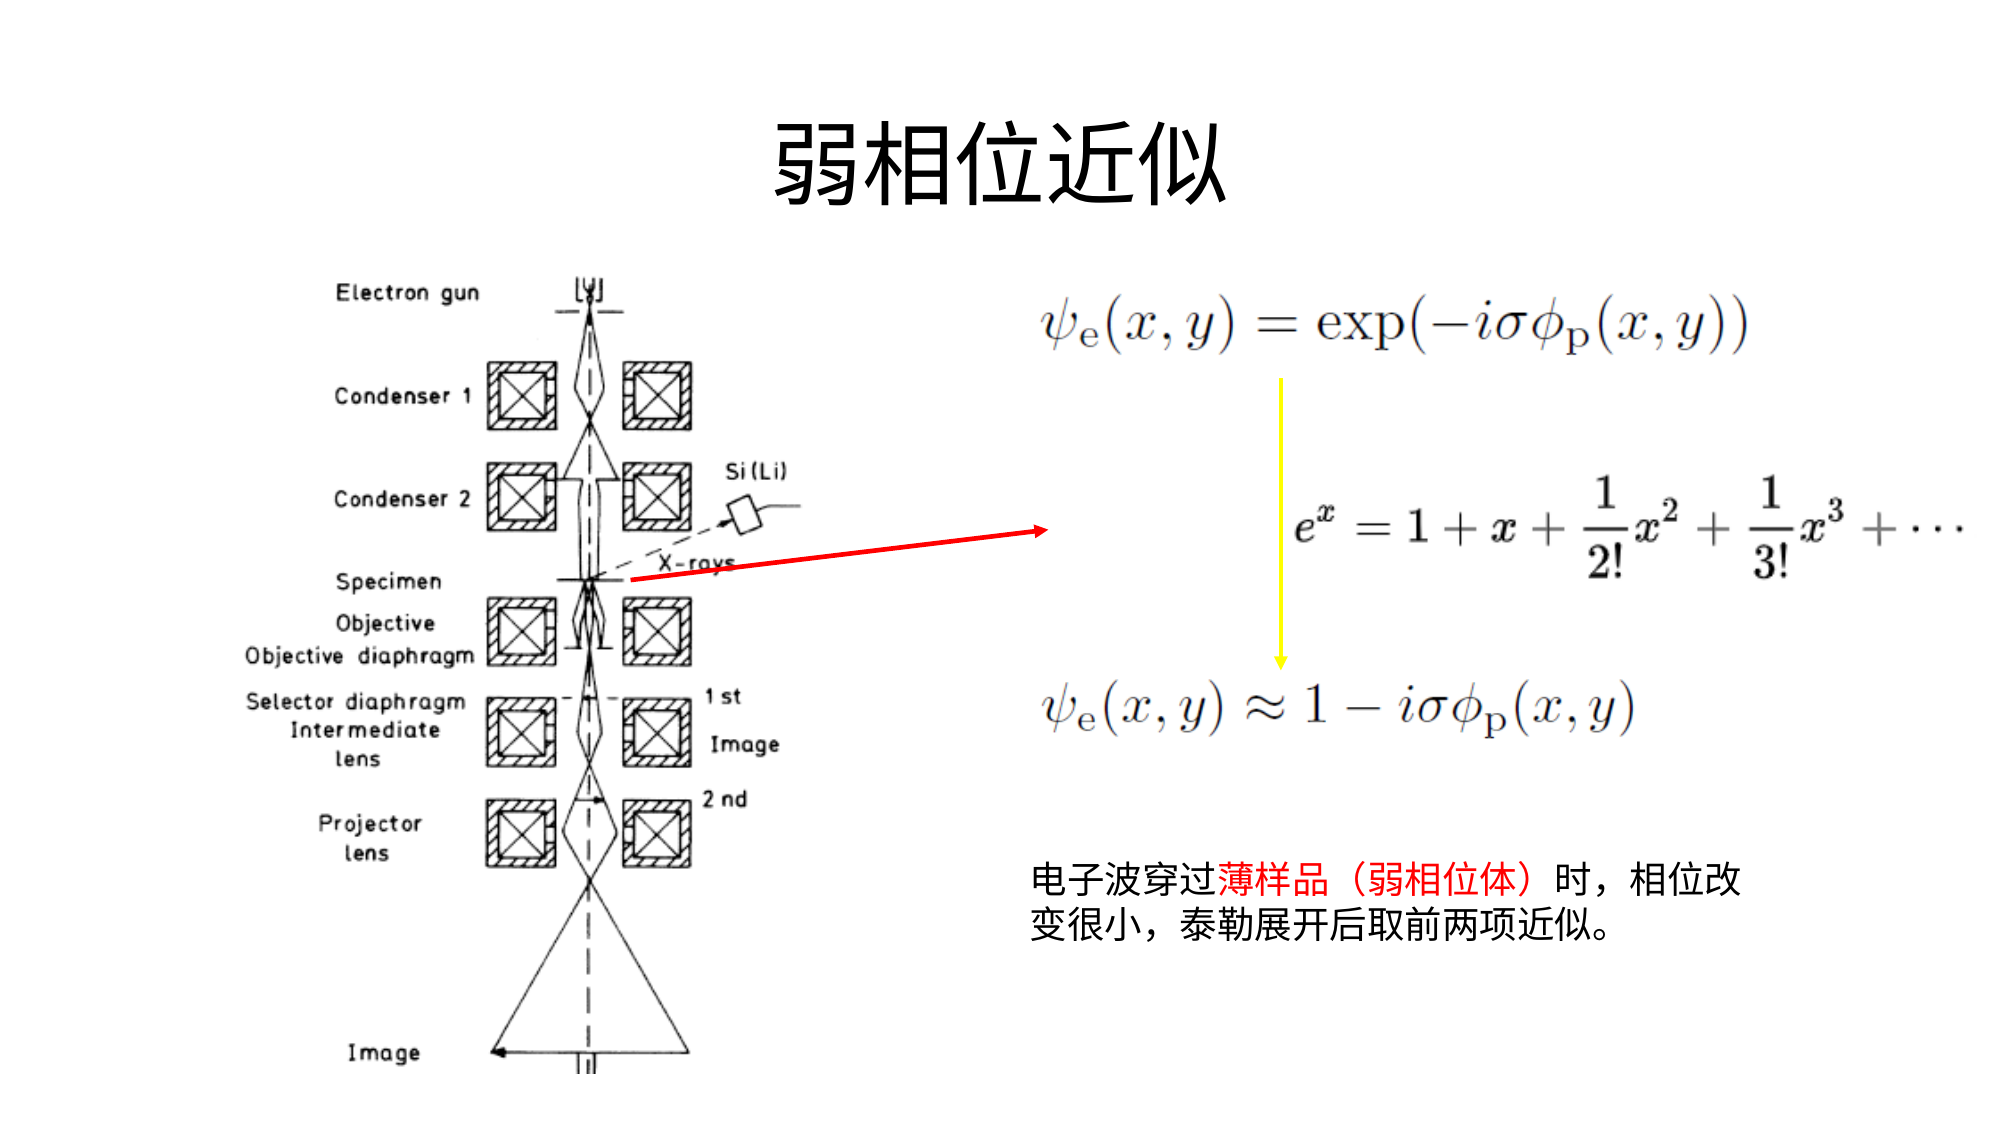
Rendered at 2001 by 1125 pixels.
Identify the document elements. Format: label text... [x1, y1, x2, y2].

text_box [630, 529, 1049, 581]
text_box 电子波穿过薄样品（弱相位体）时，相位改变很小，泰勒展开后取前两项近似。 [1015, 849, 1777, 954]
picture [1281, 452, 1977, 607]
picture [202, 252, 881, 1074]
picture [1032, 653, 1653, 767]
title 弱相位近似 [137, 59, 1863, 278]
picture [1015, 277, 1764, 389]
